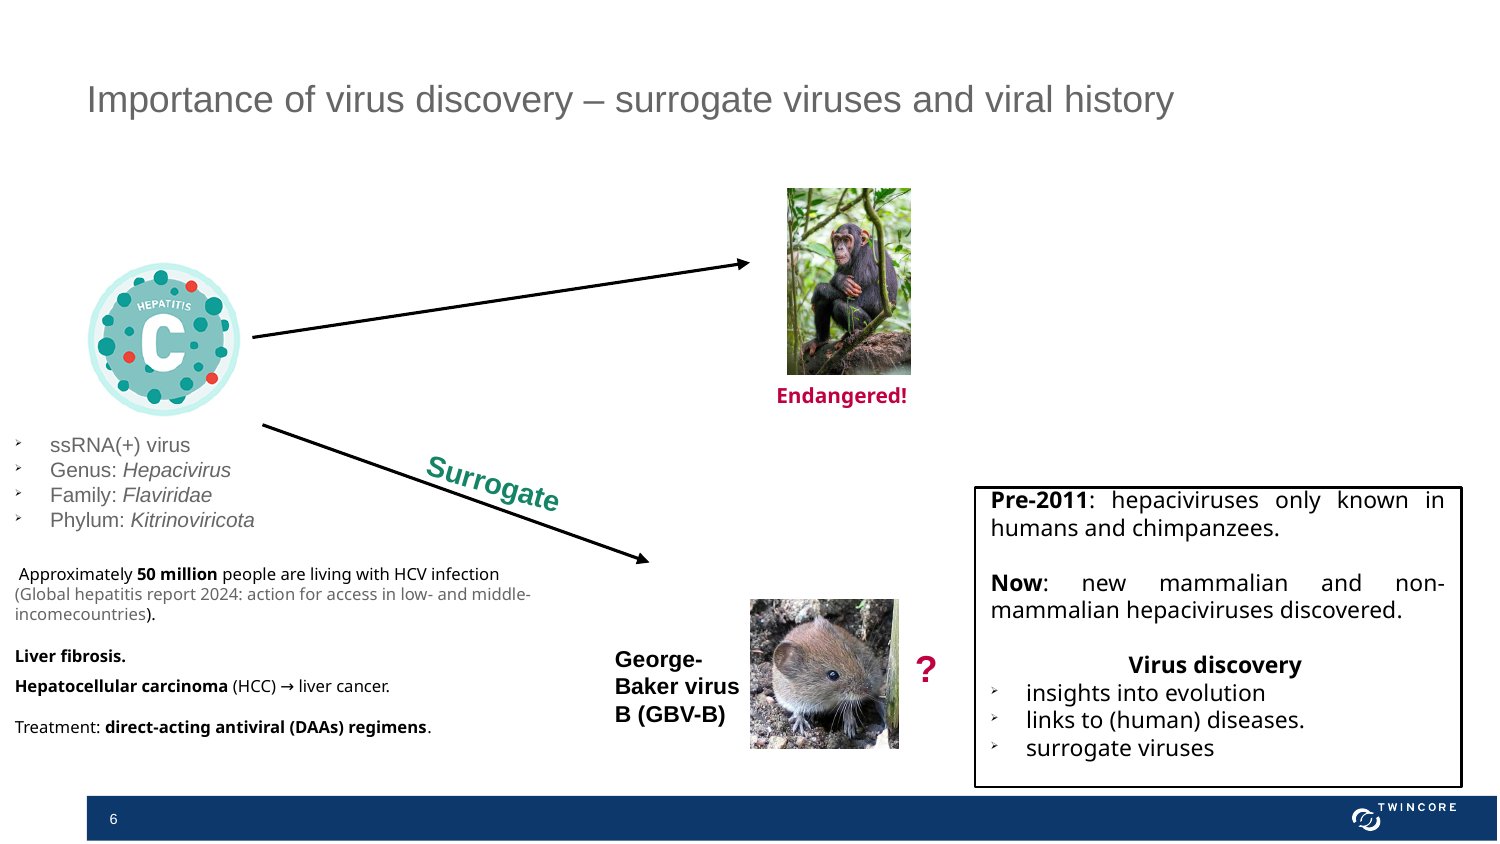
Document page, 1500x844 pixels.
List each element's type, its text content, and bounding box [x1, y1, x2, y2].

picture [787, 188, 911, 375]
text_box ssRNA(+) virus Genus: Hepacivirus Family: Flaviridae Phylum: Kitrinoviricota [0, 424, 261, 532]
picture [74, 262, 252, 428]
text_box Endangered! [761, 375, 975, 423]
picture [1352, 803, 1456, 831]
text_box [262, 424, 1462, 787]
text_box Approximately 50 million people are living with HCV infection (Global hepatitis report 2024: action for access in low- and middle-incomecountries). Liver fibrosis. Hepatocellular carcinoma (HCC) → liver cancer. Treatment: direct-acting antiviral (DAAs) regimens. [0, 556, 561, 844]
text_box [255, 258, 751, 338]
